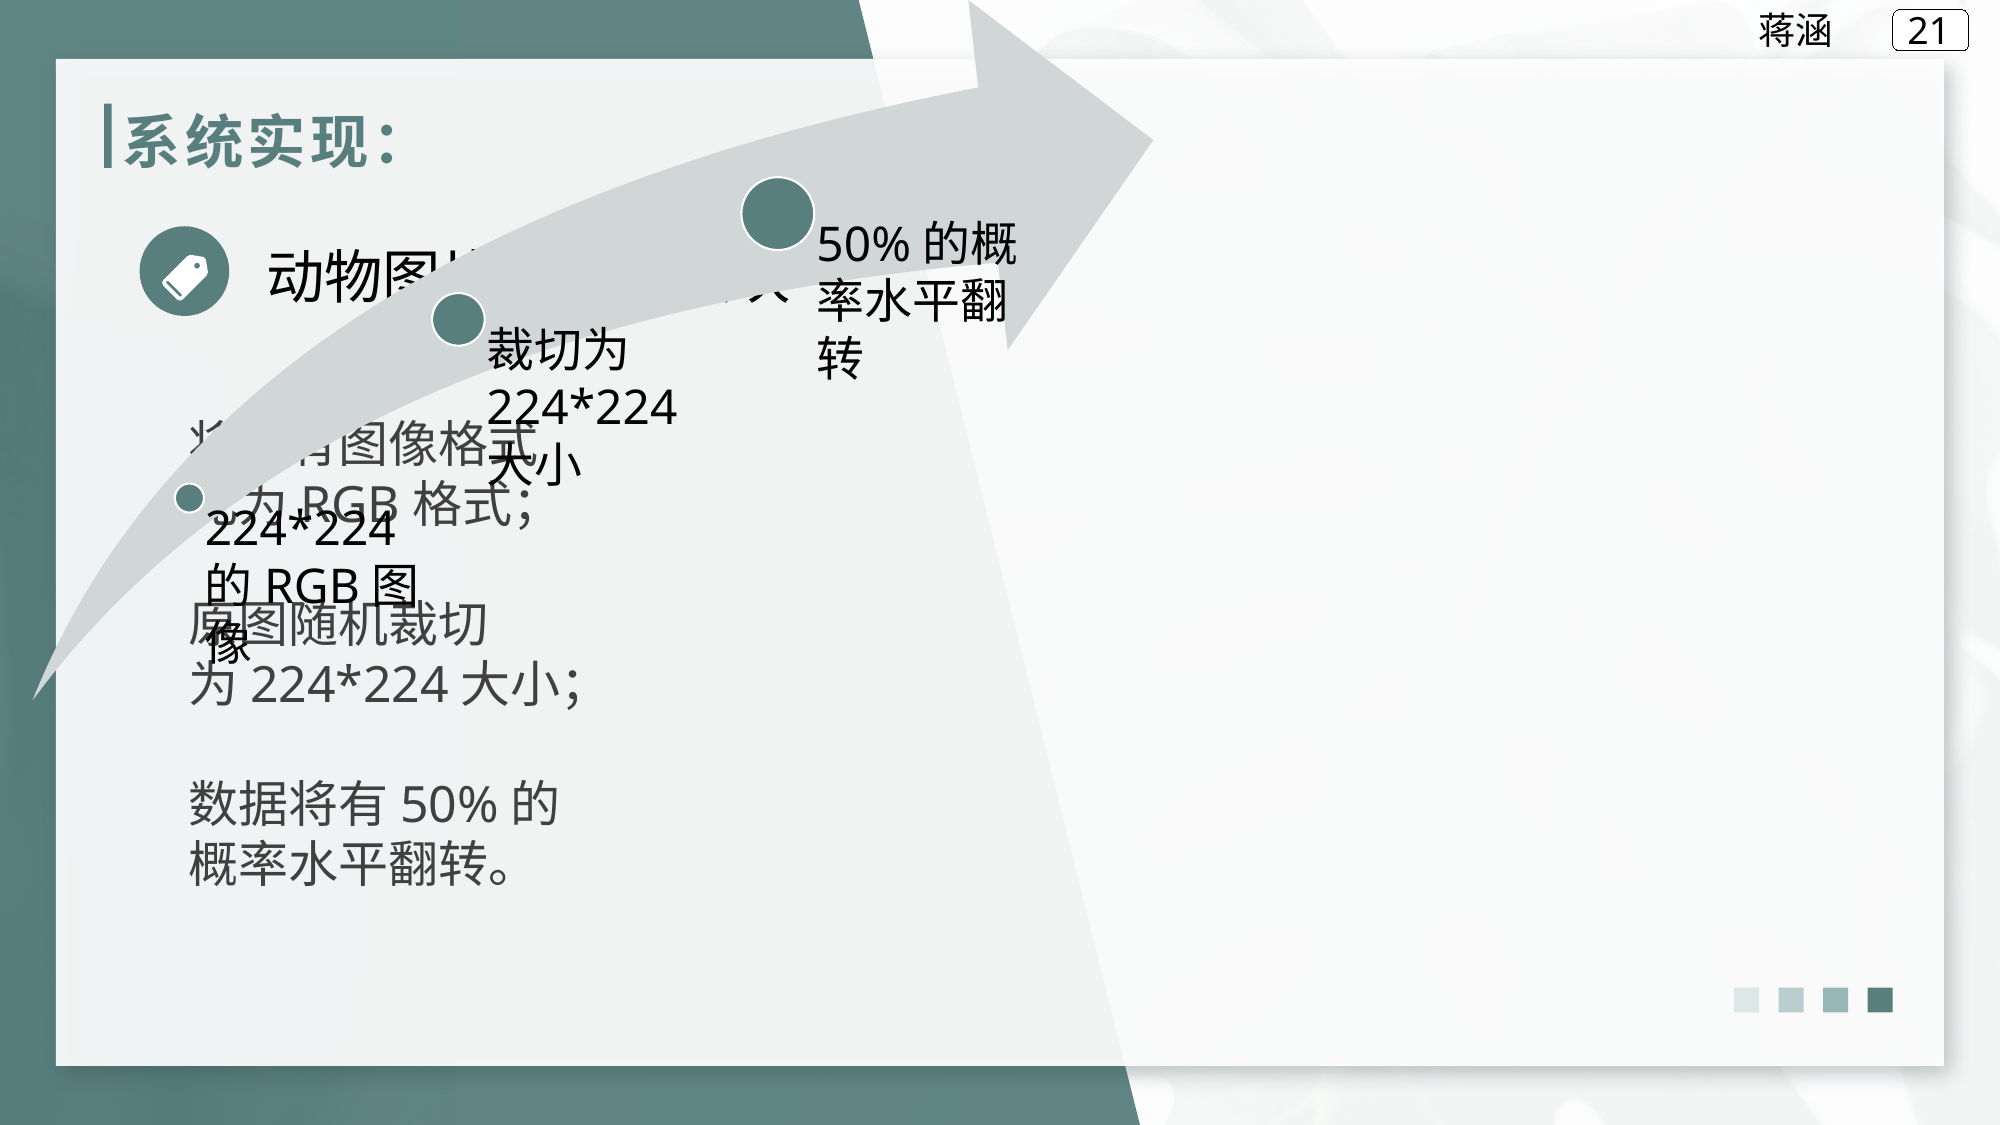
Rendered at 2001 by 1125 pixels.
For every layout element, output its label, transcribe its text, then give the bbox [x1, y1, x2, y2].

text_box 动物图片预处理模块 [266, 240, 491, 311]
text_box [138, 225, 231, 317]
text_box [161, 253, 209, 302]
text_box 将所有图像格式 化为RGB格式； 原图随机裁切 为224*224大小； 数据将有50%的 概率水平翻转。 [173, 404, 852, 969]
title 系统实现： [108, 97, 900, 171]
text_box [732, 240, 1918, 941]
text_box 动物图片预处理模块 [689, 301, 732, 311]
text_box 蒋涵 [1743, 0, 1935, 60]
